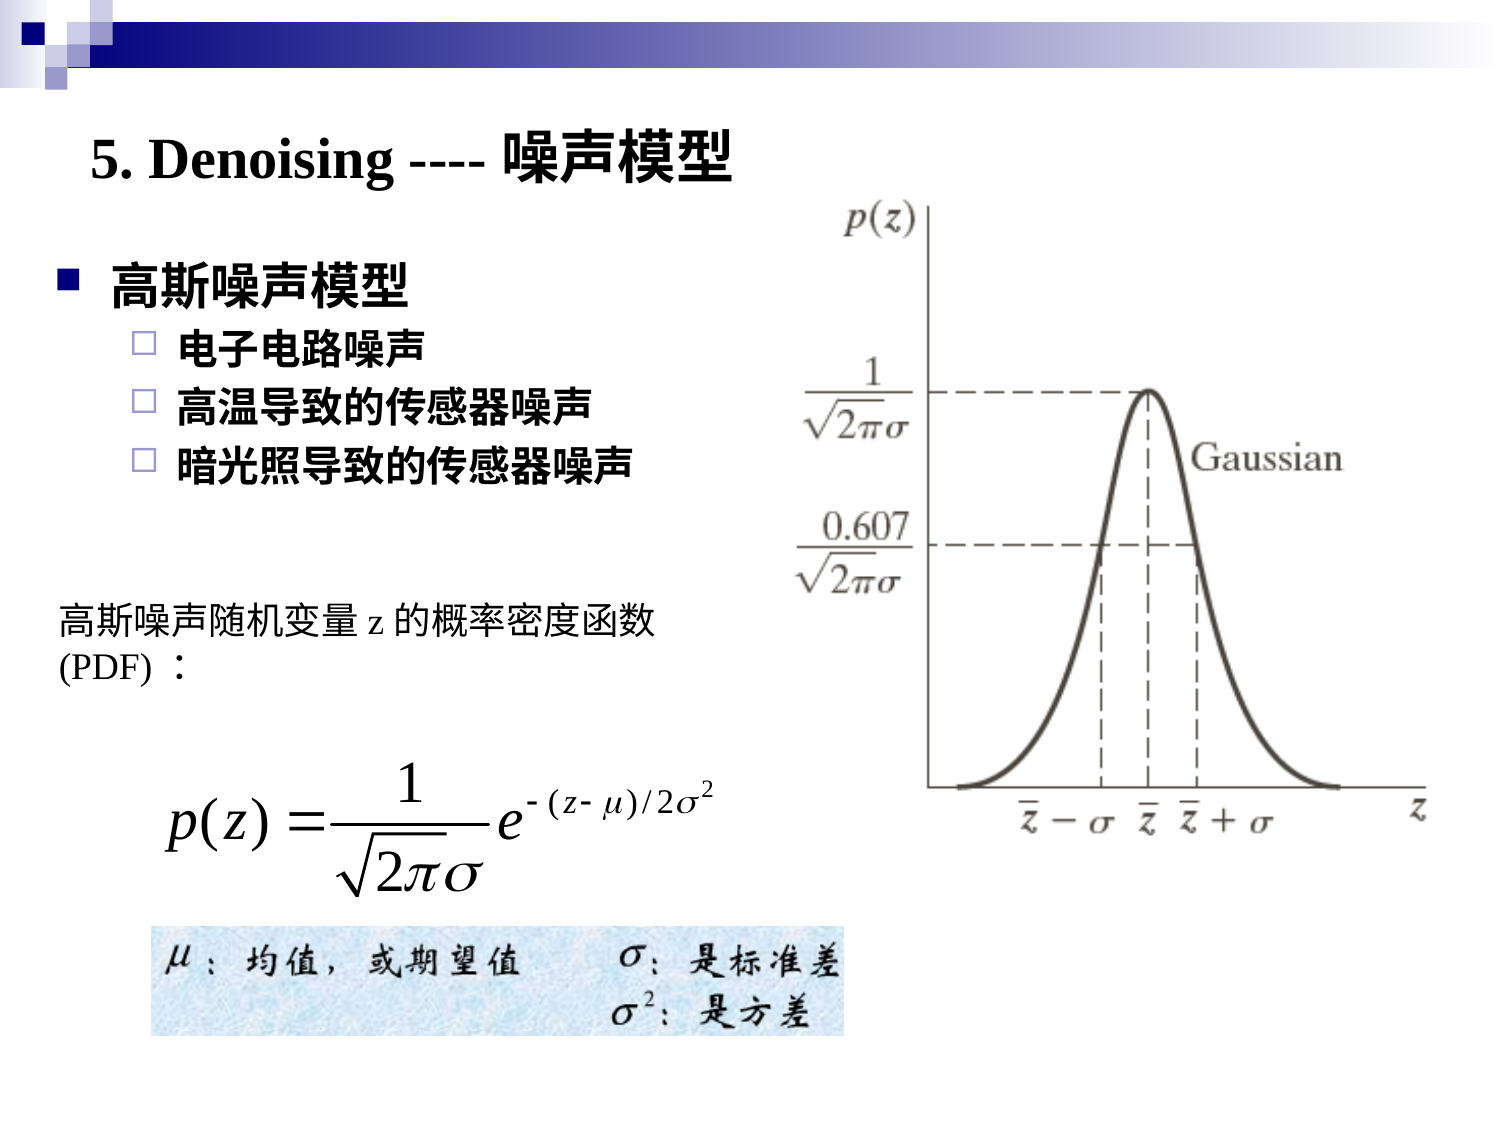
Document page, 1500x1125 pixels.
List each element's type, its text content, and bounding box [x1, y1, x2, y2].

title 5. Denoising ----噪声模型 [75, 75, 1442, 235]
text_box 高斯噪声随机变量z的概率密度函数(PDF) ： [43, 589, 707, 695]
picture [151, 926, 844, 1037]
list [780, 190, 1456, 848]
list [151, 744, 730, 910]
list 高斯噪声模型 电子电路噪声 高温导致的传感器噪声 暗光照导致的传感器噪声 [39, 246, 720, 1020]
